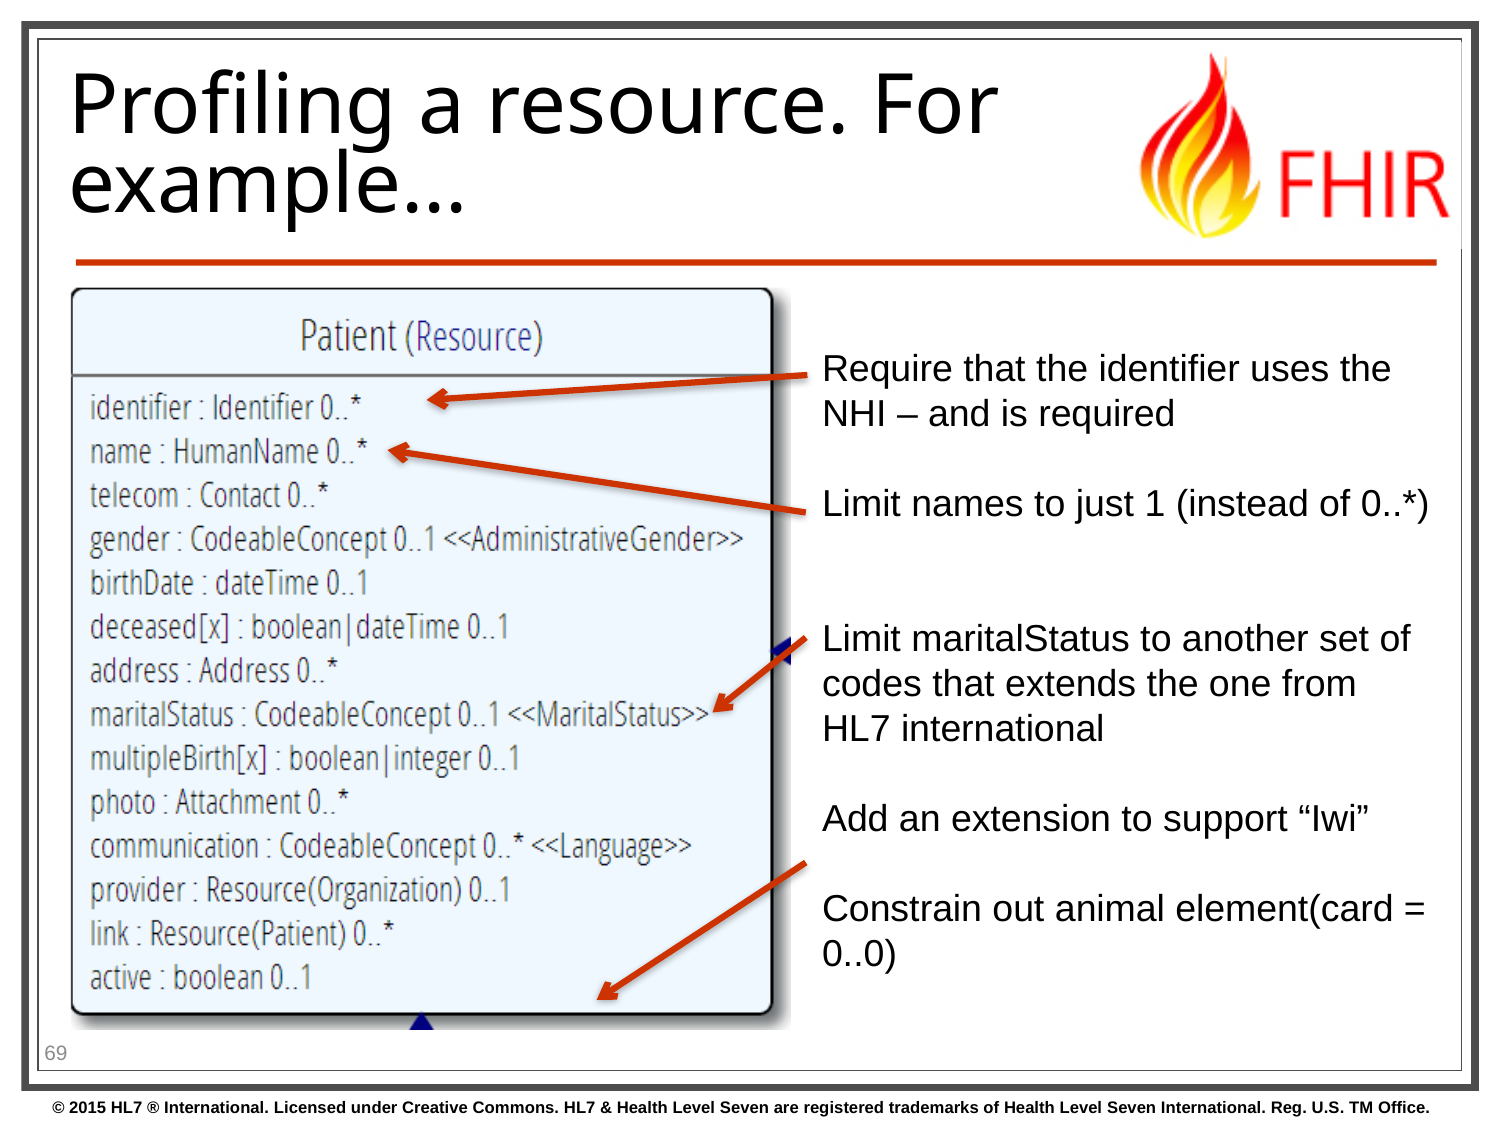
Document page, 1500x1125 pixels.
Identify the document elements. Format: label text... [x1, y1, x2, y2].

slide_number 69 [29, 1034, 148, 1071]
text_box Require that the identifier uses the NHI – and is required Limit names to just 1 (instead of 0..*) Limit maritalStatus to another set of codes that extends the one from HL7 international Add an extension to support “Iwi” Constrain out animal element(card = 0..0) [807, 336, 1450, 982]
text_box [426, 374, 808, 401]
picture [1128, 42, 1462, 249]
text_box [712, 637, 807, 713]
picture [62, 274, 791, 1030]
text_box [596, 862, 807, 1001]
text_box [387, 449, 807, 513]
title Profiling a resource. For example... [53, 54, 1128, 244]
